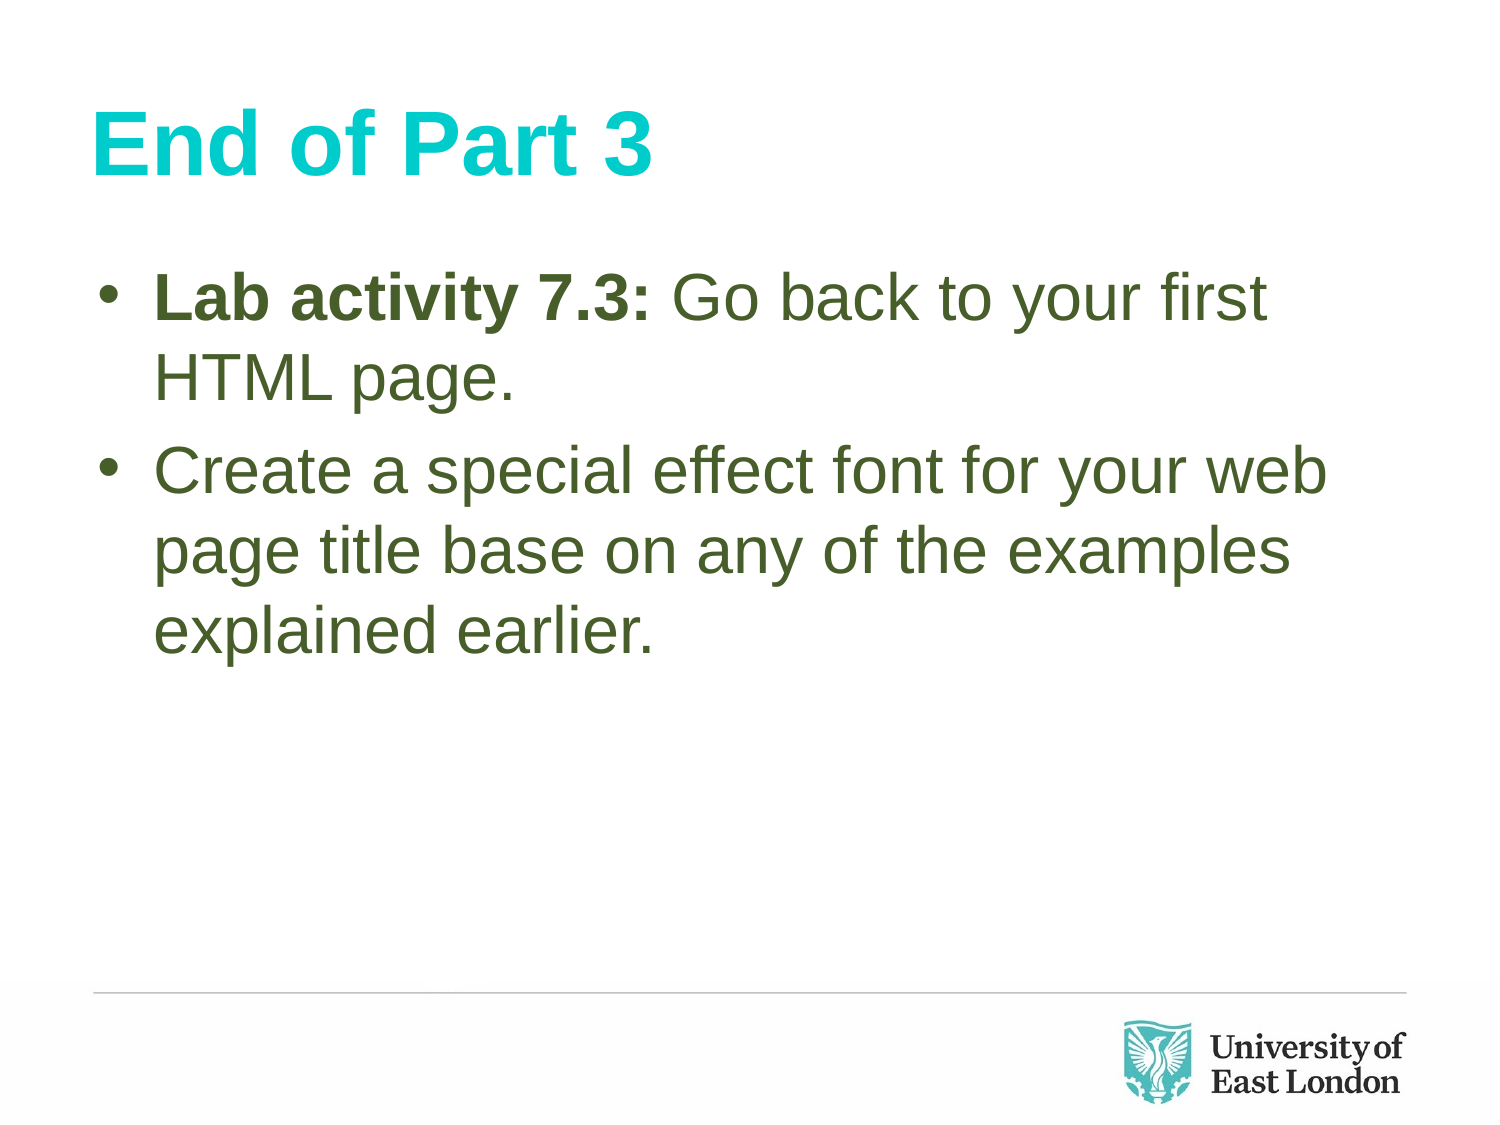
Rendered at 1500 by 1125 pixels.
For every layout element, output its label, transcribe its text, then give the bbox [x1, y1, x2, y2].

picture [0, 980, 1500, 1125]
list Lab activity 7.3: Go back to your first HTML page. Create a special effect font for your web page title base on any of the examples explained earlier. [82, 246, 1432, 989]
title End of Part 3 [75, 45, 1425, 233]
